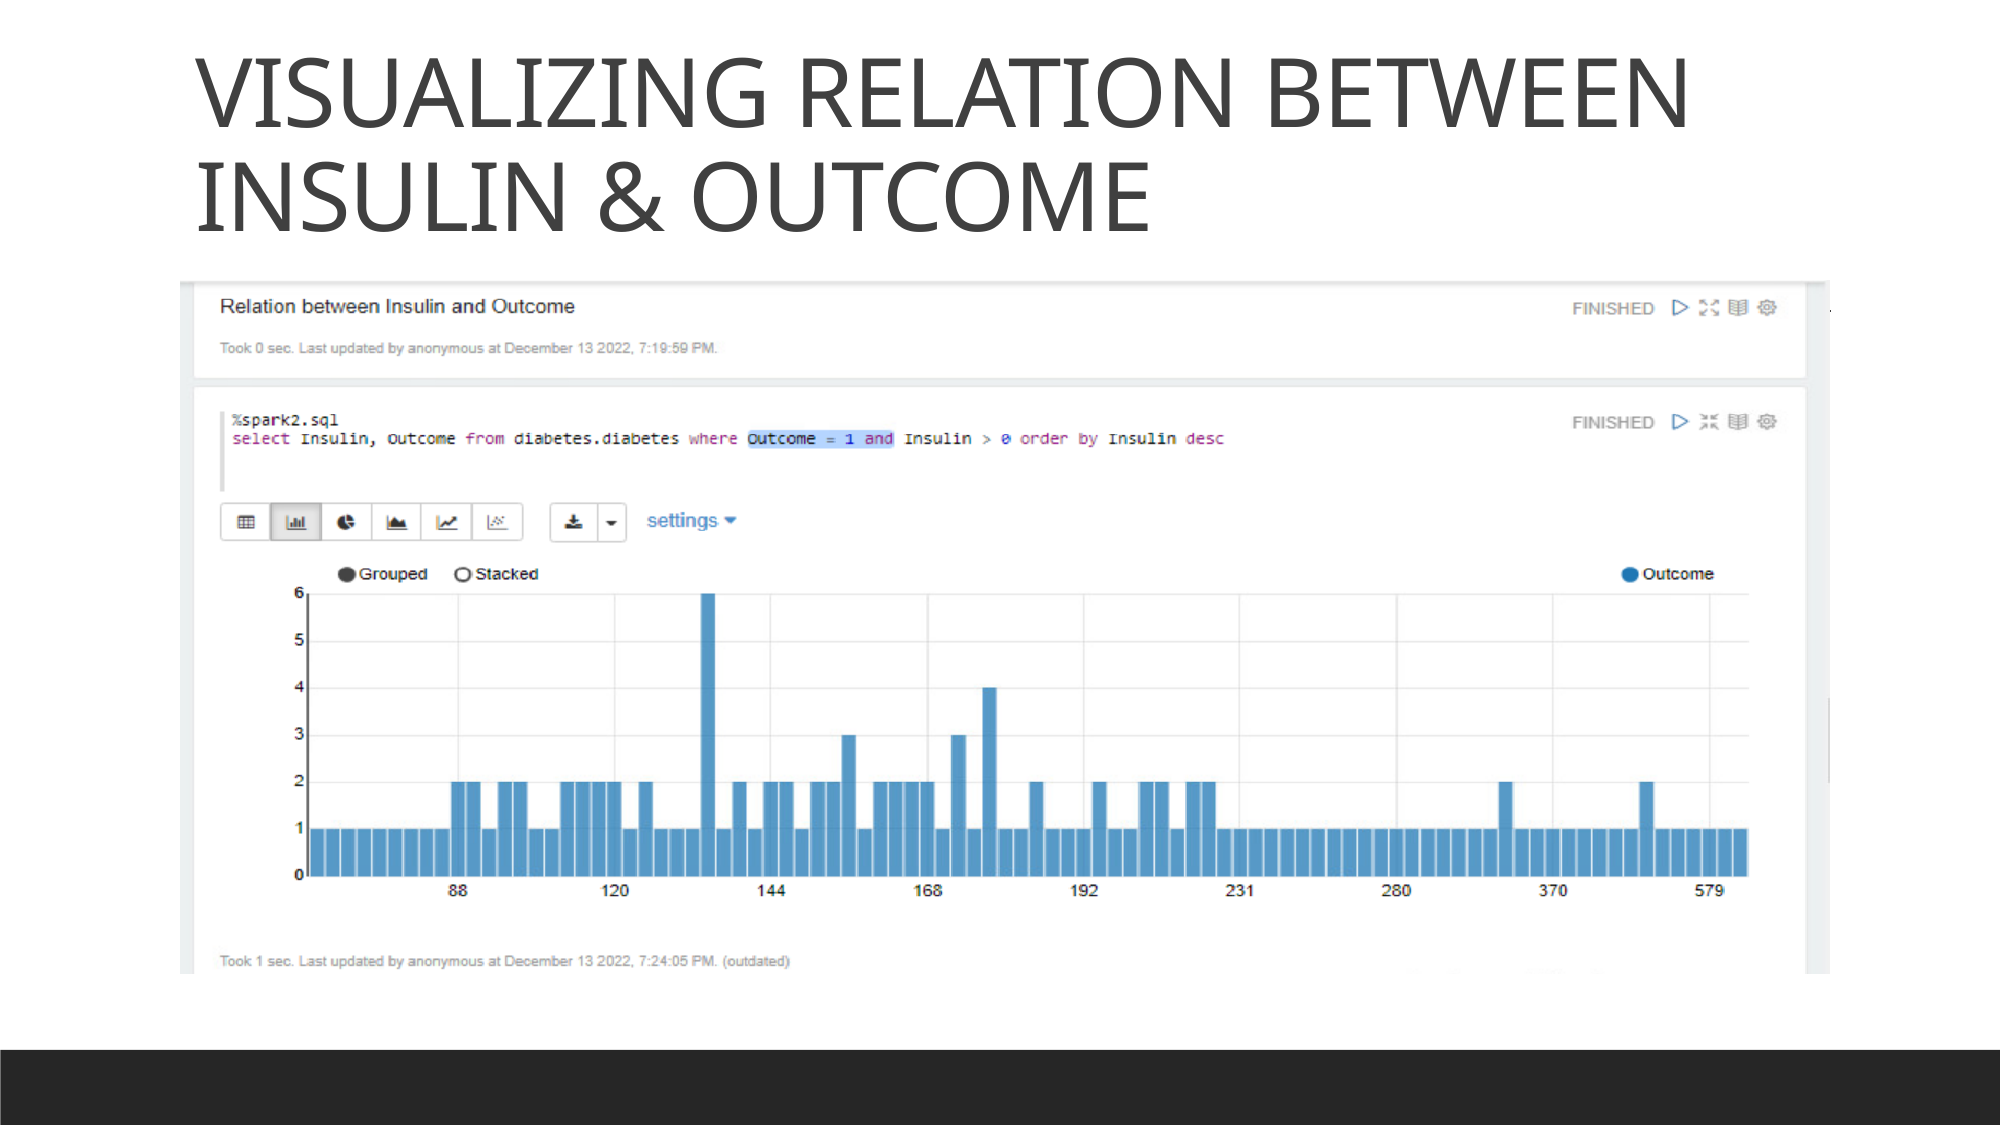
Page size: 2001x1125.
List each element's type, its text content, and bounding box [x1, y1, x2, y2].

title VISUALIZING RELATION BETWEEN INSULIN & OUTCOME [180, 35, 1830, 260]
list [179, 280, 1831, 975]
